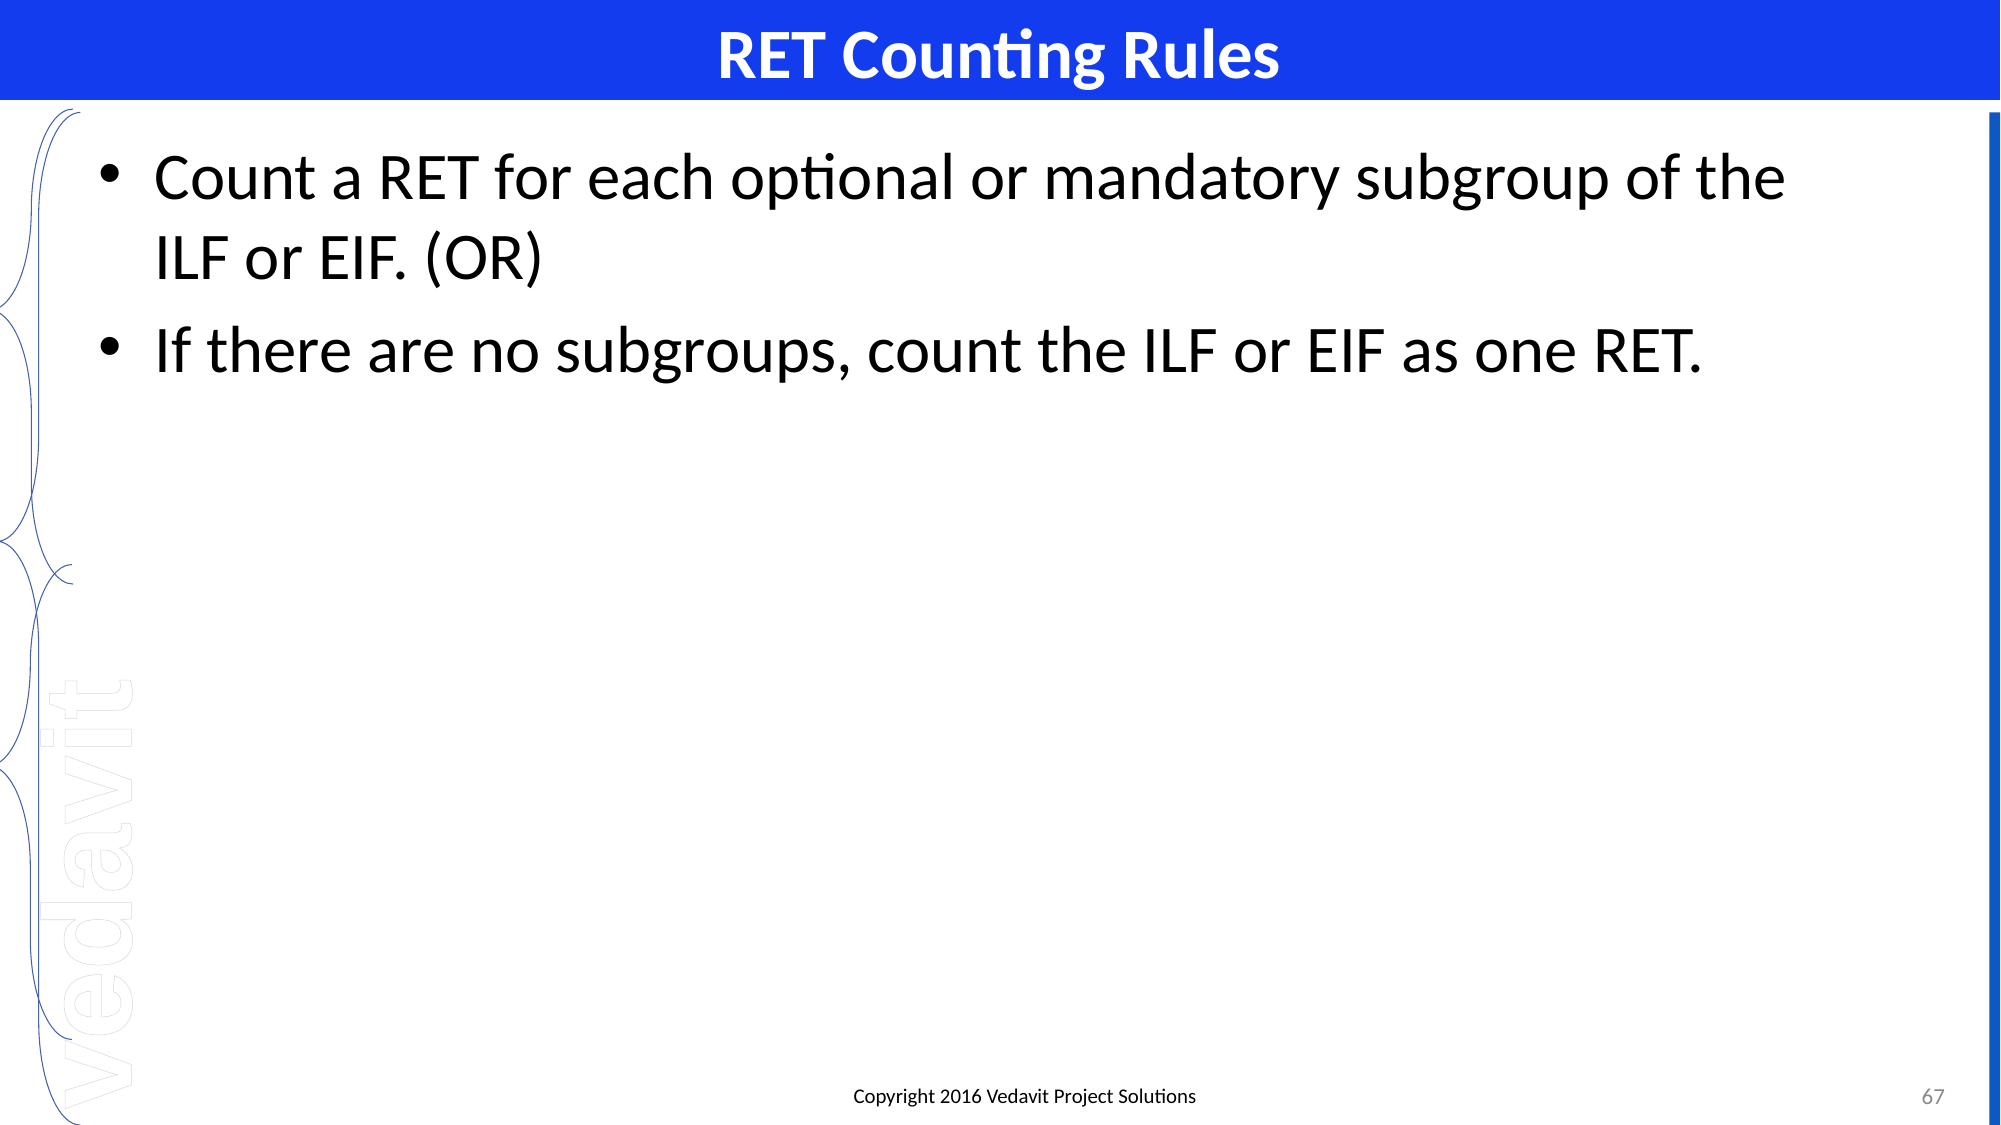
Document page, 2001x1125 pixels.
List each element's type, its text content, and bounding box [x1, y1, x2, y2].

title RET Counting Rules [0, 0, 2000, 100]
list Count a RET for each optional or mandatory subgroup of the ILF or EIF. (OR) If there are no subgroups, count the ILF or EIF as one RET. [83, 125, 1884, 975]
slide_number 67 [1866, 1065, 2000, 1125]
